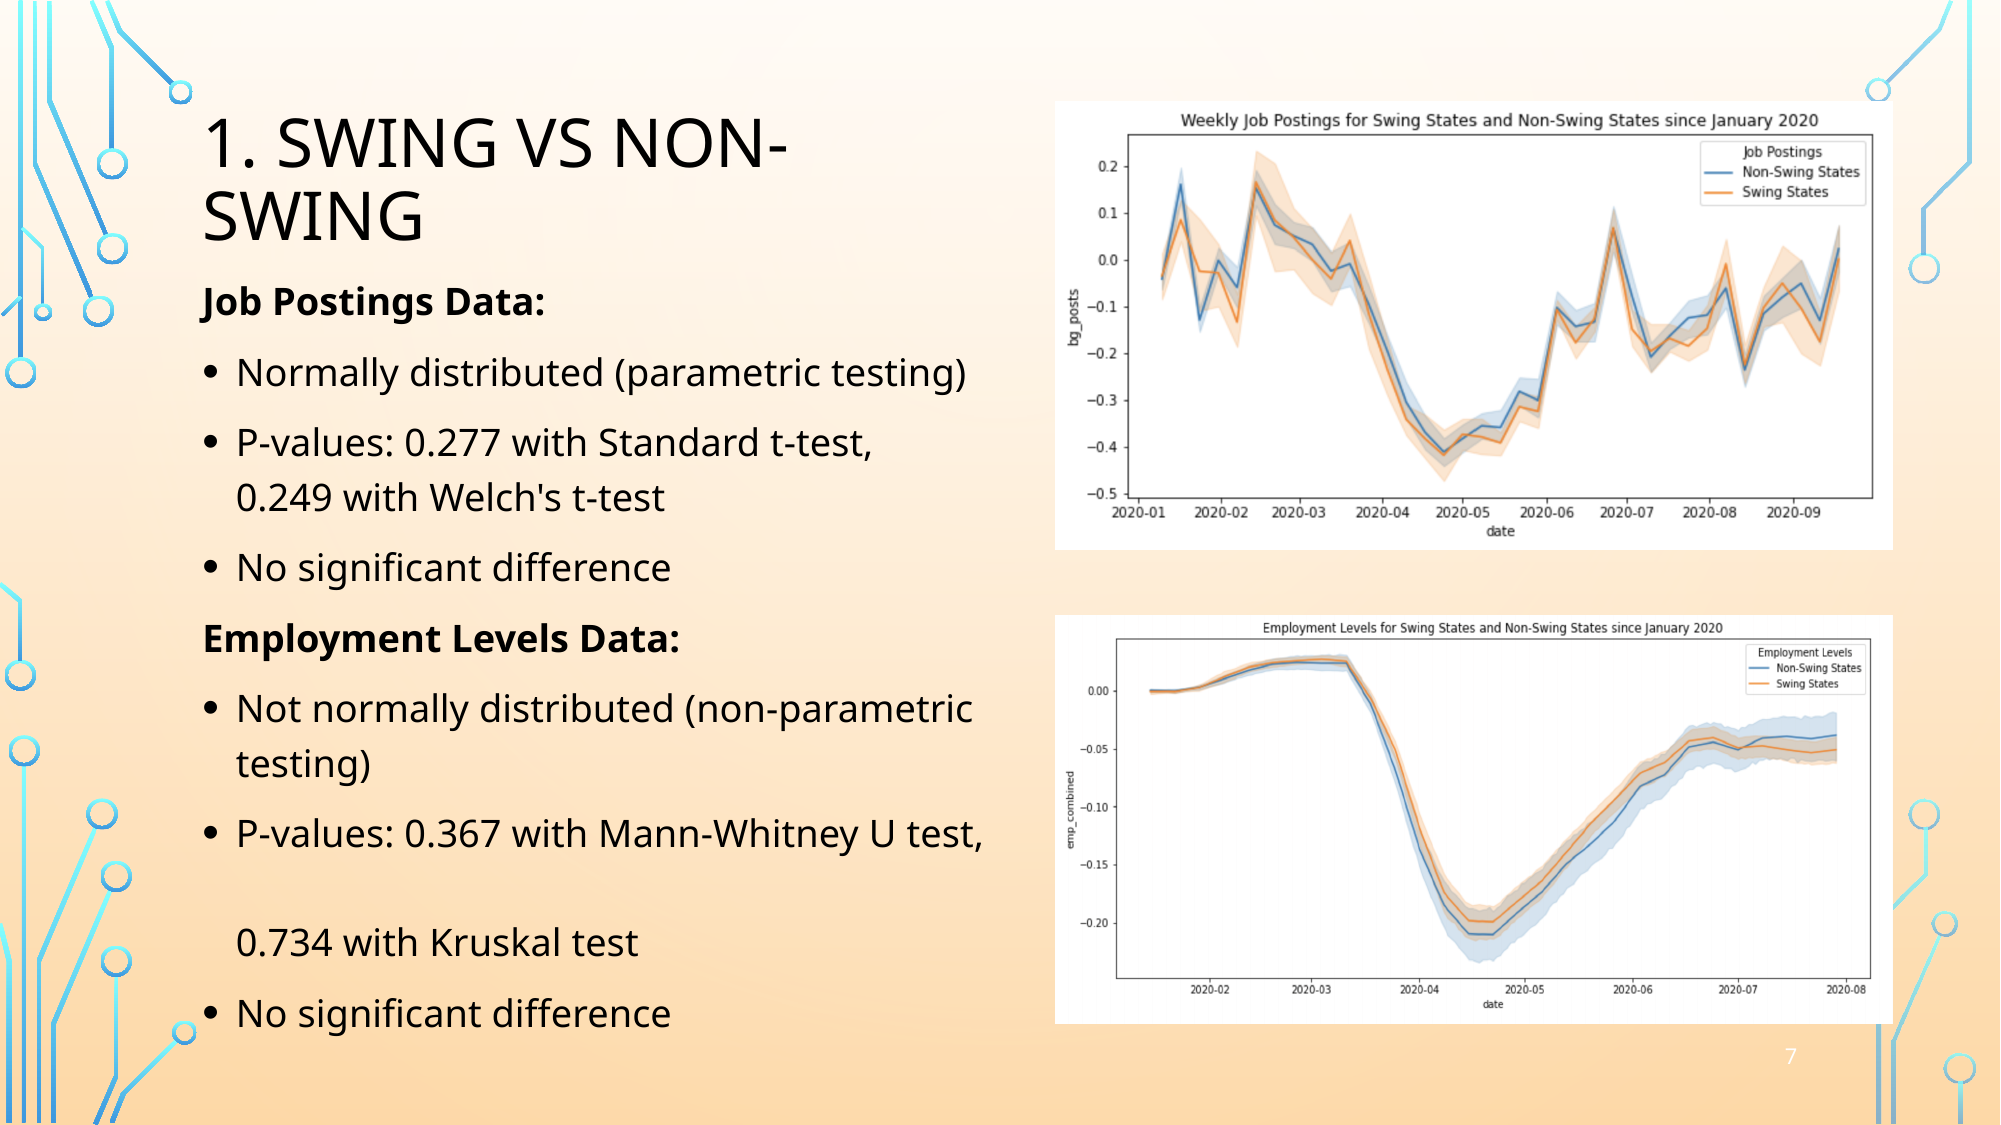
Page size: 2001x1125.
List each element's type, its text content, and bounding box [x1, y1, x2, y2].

picture [1054, 614, 1894, 1024]
list Job Postings Data: Normally distributed (parametric testing) P-values: 0.277 with Standard t-test, 0.249 with Welch's t-test No significant difference Employment Levels Data: Not normally distributed (non-parametric testing) P-values: 0.367 with Mann-Whitney U test, 0.734 with Kruskal test No significant difference [187, 261, 1000, 1045]
slide_number 6 [1685, 1027, 1813, 1088]
picture [1054, 101, 1894, 550]
title 1. Swing vs non-swing [187, 101, 1000, 261]
